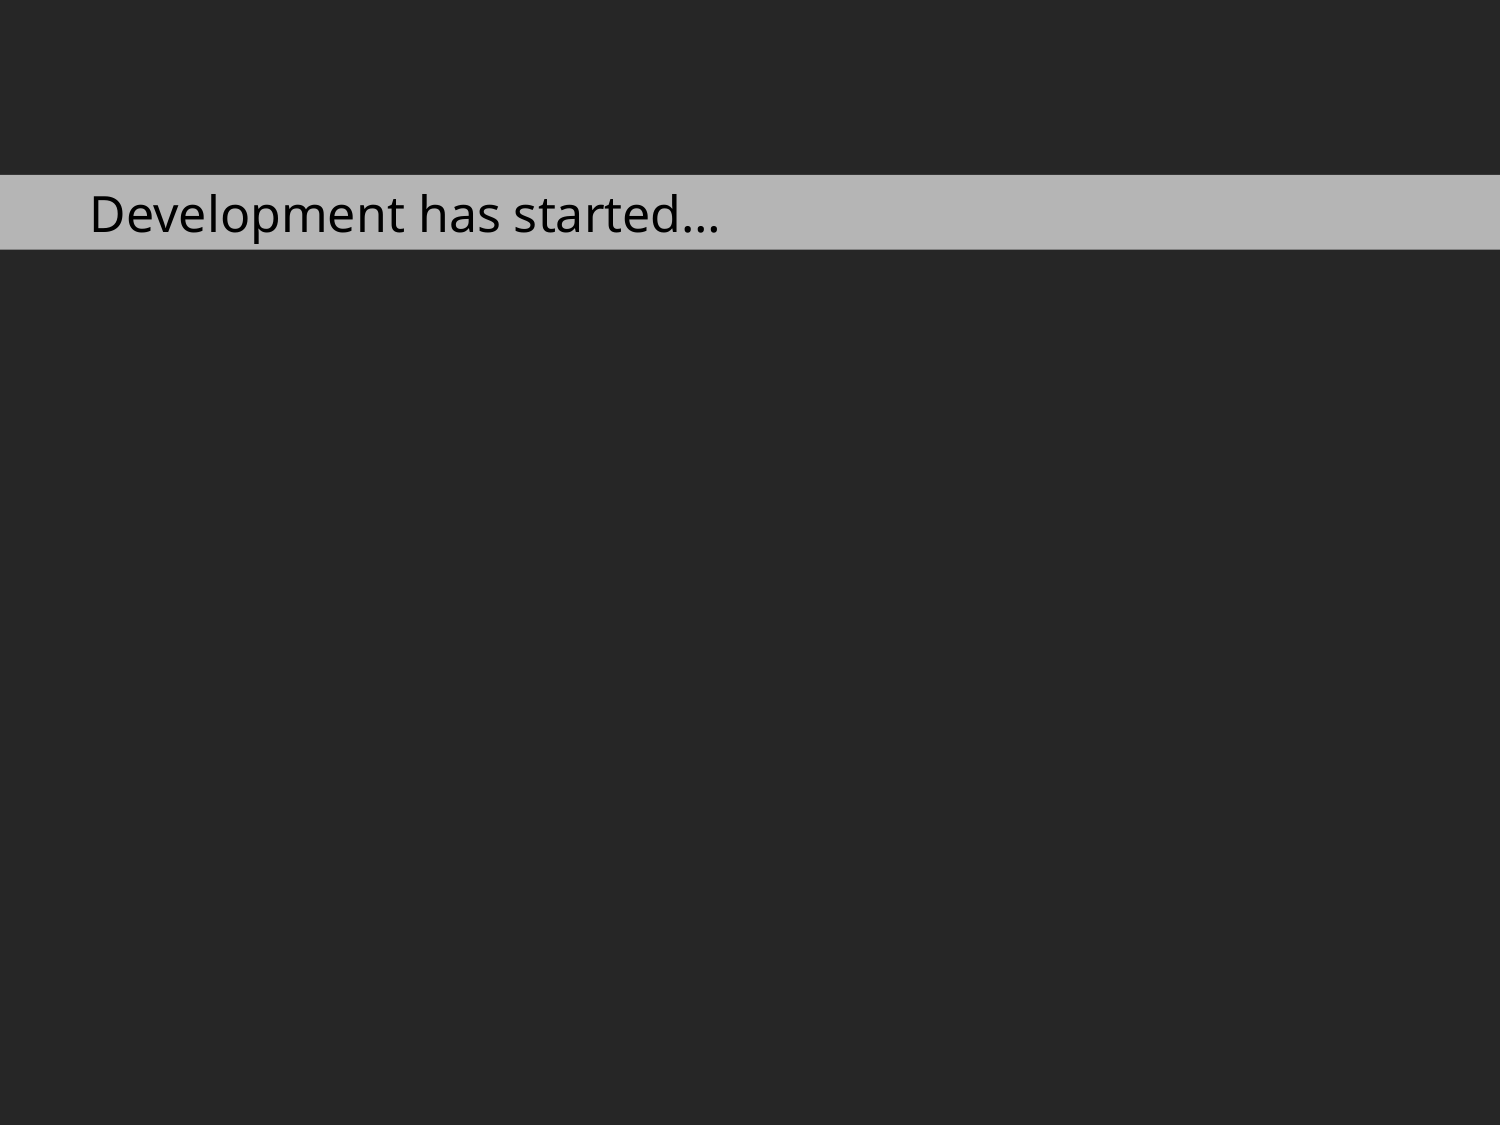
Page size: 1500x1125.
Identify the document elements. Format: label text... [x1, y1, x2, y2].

text_box Development has started… [0, 174, 1500, 250]
